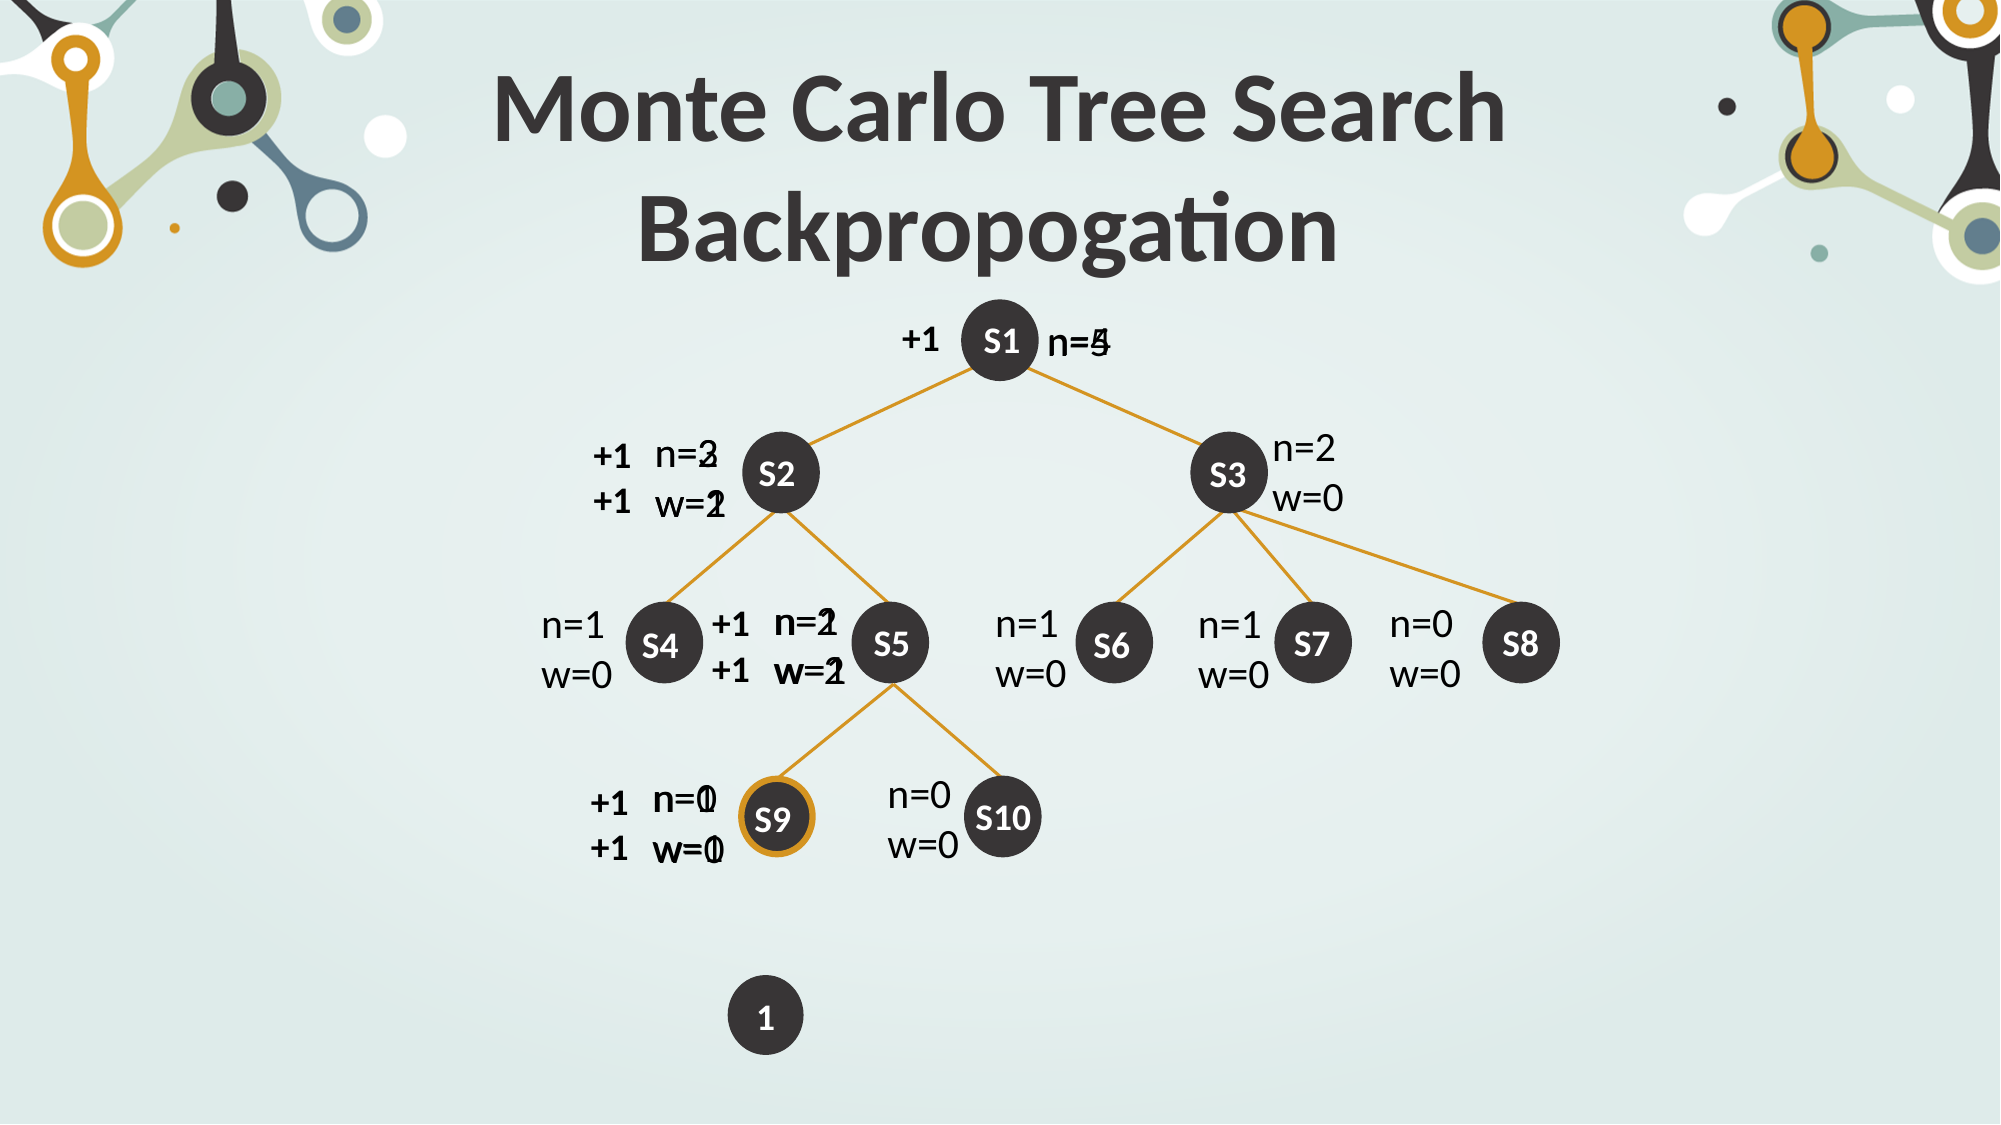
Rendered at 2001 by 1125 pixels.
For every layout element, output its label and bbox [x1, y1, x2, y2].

text_box [781, 510, 891, 605]
text_box [893, 684, 1003, 779]
text_box [1229, 510, 1522, 605]
text_box [776, 684, 893, 779]
text_box [664, 510, 781, 605]
picture [0, 0, 2000, 1124]
text_box [806, 366, 975, 446]
text_box [1025, 366, 1204, 446]
text_box [1114, 510, 1229, 605]
